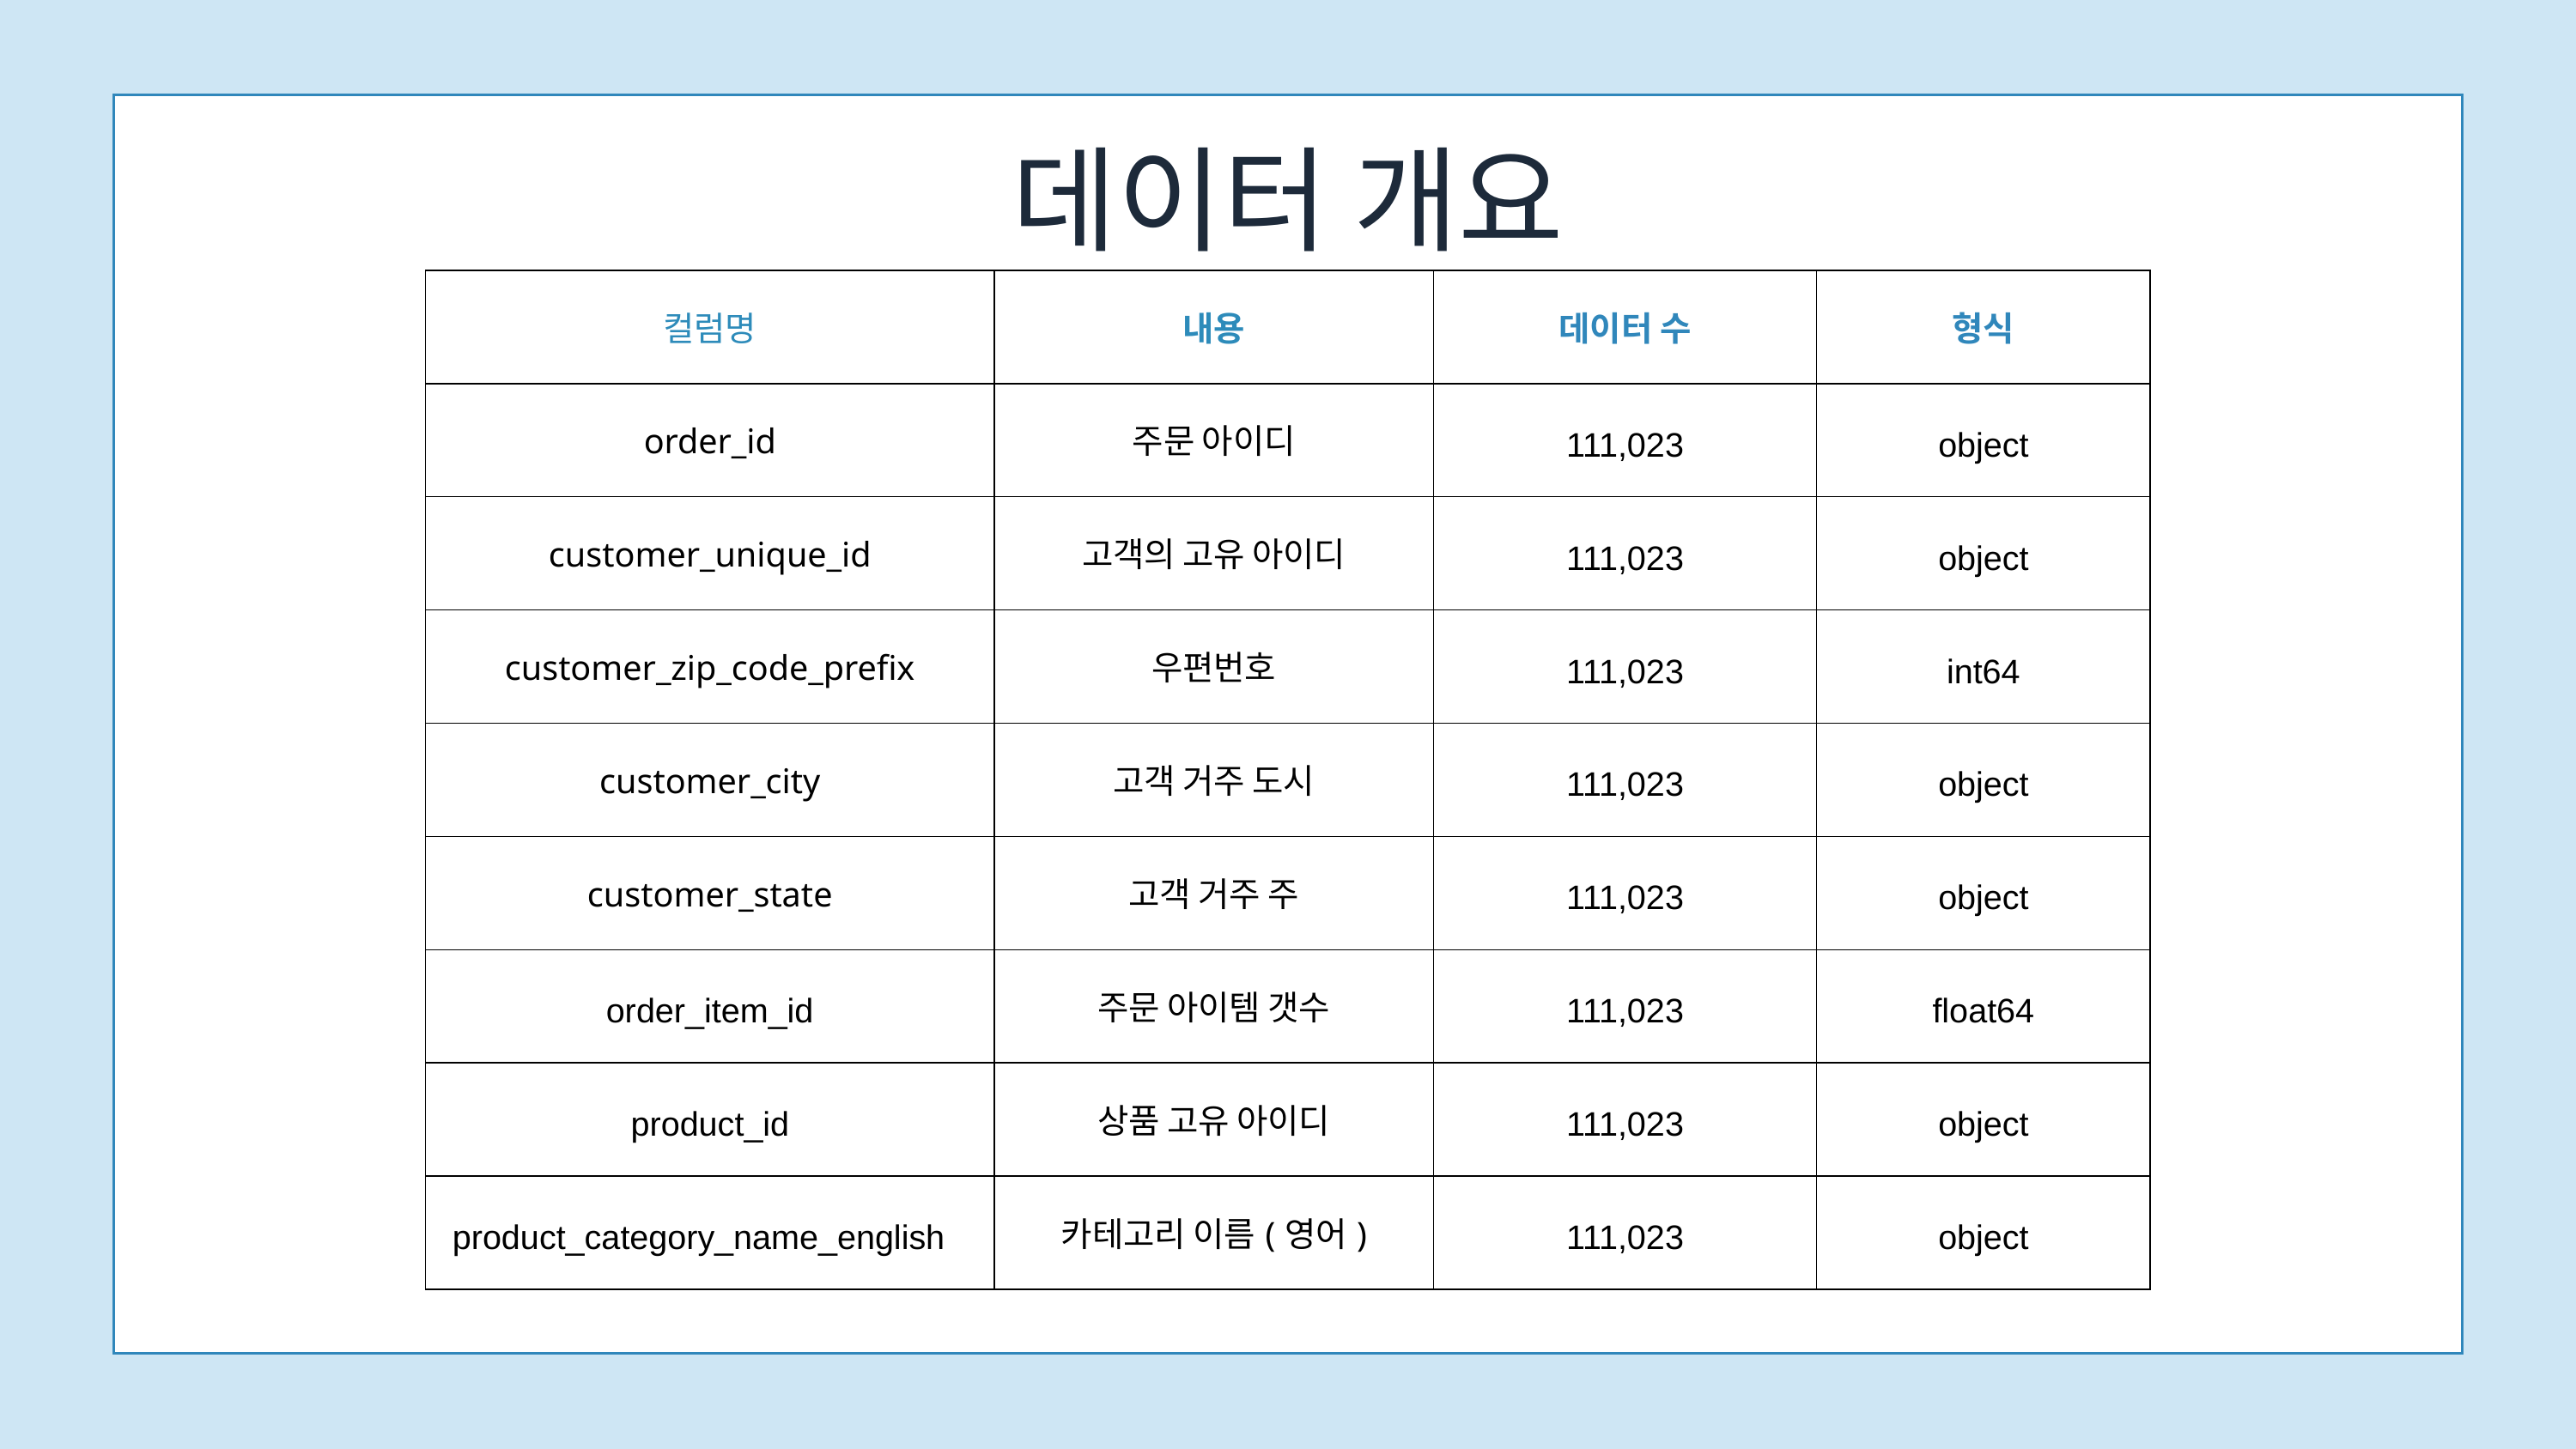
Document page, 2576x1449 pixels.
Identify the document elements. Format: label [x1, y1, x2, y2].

text_box [113, 94, 2463, 1354]
